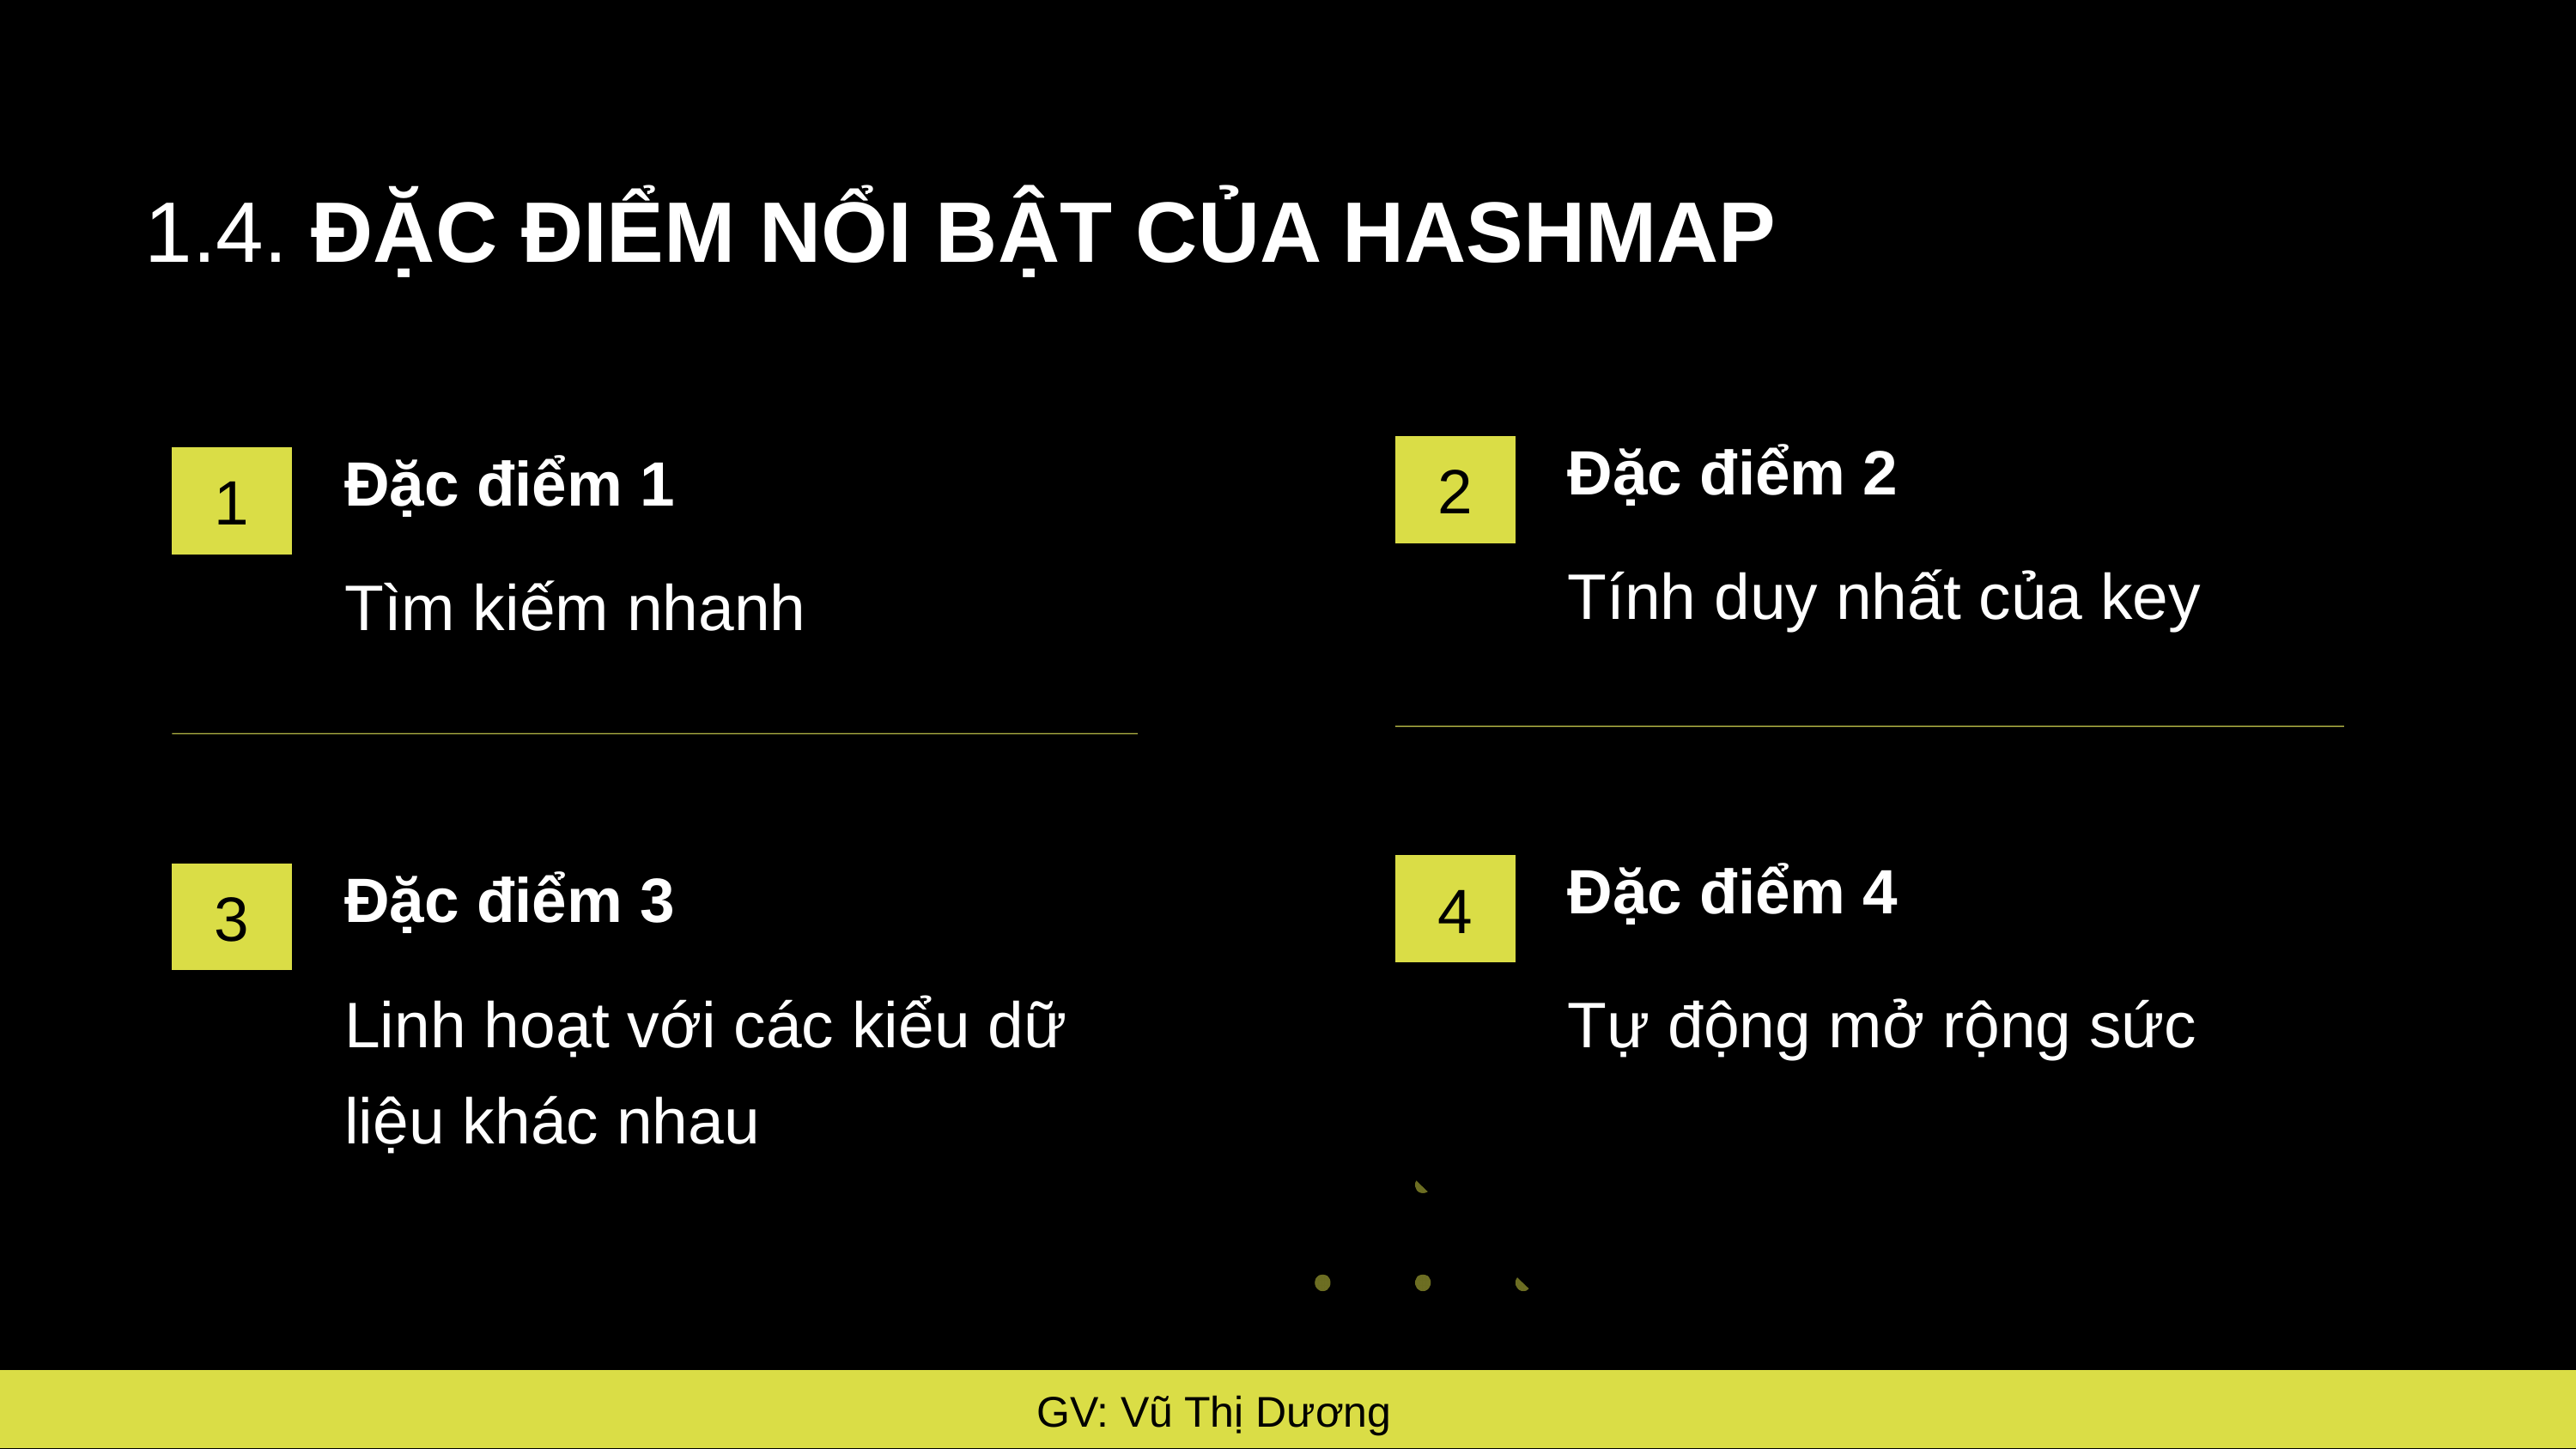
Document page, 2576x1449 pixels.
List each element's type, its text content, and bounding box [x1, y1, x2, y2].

text_box Tính duy nhất của key [1567, 535, 2404, 632]
text_box Đặc điểm 2 [1567, 432, 2404, 507]
text_box [1227, 1176, 1613, 1369]
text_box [0, 1370, 2576, 1449]
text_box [1394, 435, 1516, 543]
text_box 1.4. ĐẶC ĐIỂM NỔI BẬT CỦA HASHMAP [144, 149, 2432, 280]
text_box Đặc điểm 3 [344, 859, 1181, 935]
text_box Linh hoạt với các kiểu dữ liệu khác nhau [344, 963, 1181, 1157]
text_box Tự động mở rộng sức [1567, 963, 2404, 1061]
text_box Đặc điểm 4 [1567, 851, 2404, 927]
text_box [171, 443, 1182, 635]
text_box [1394, 855, 1516, 963]
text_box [171, 863, 293, 971]
